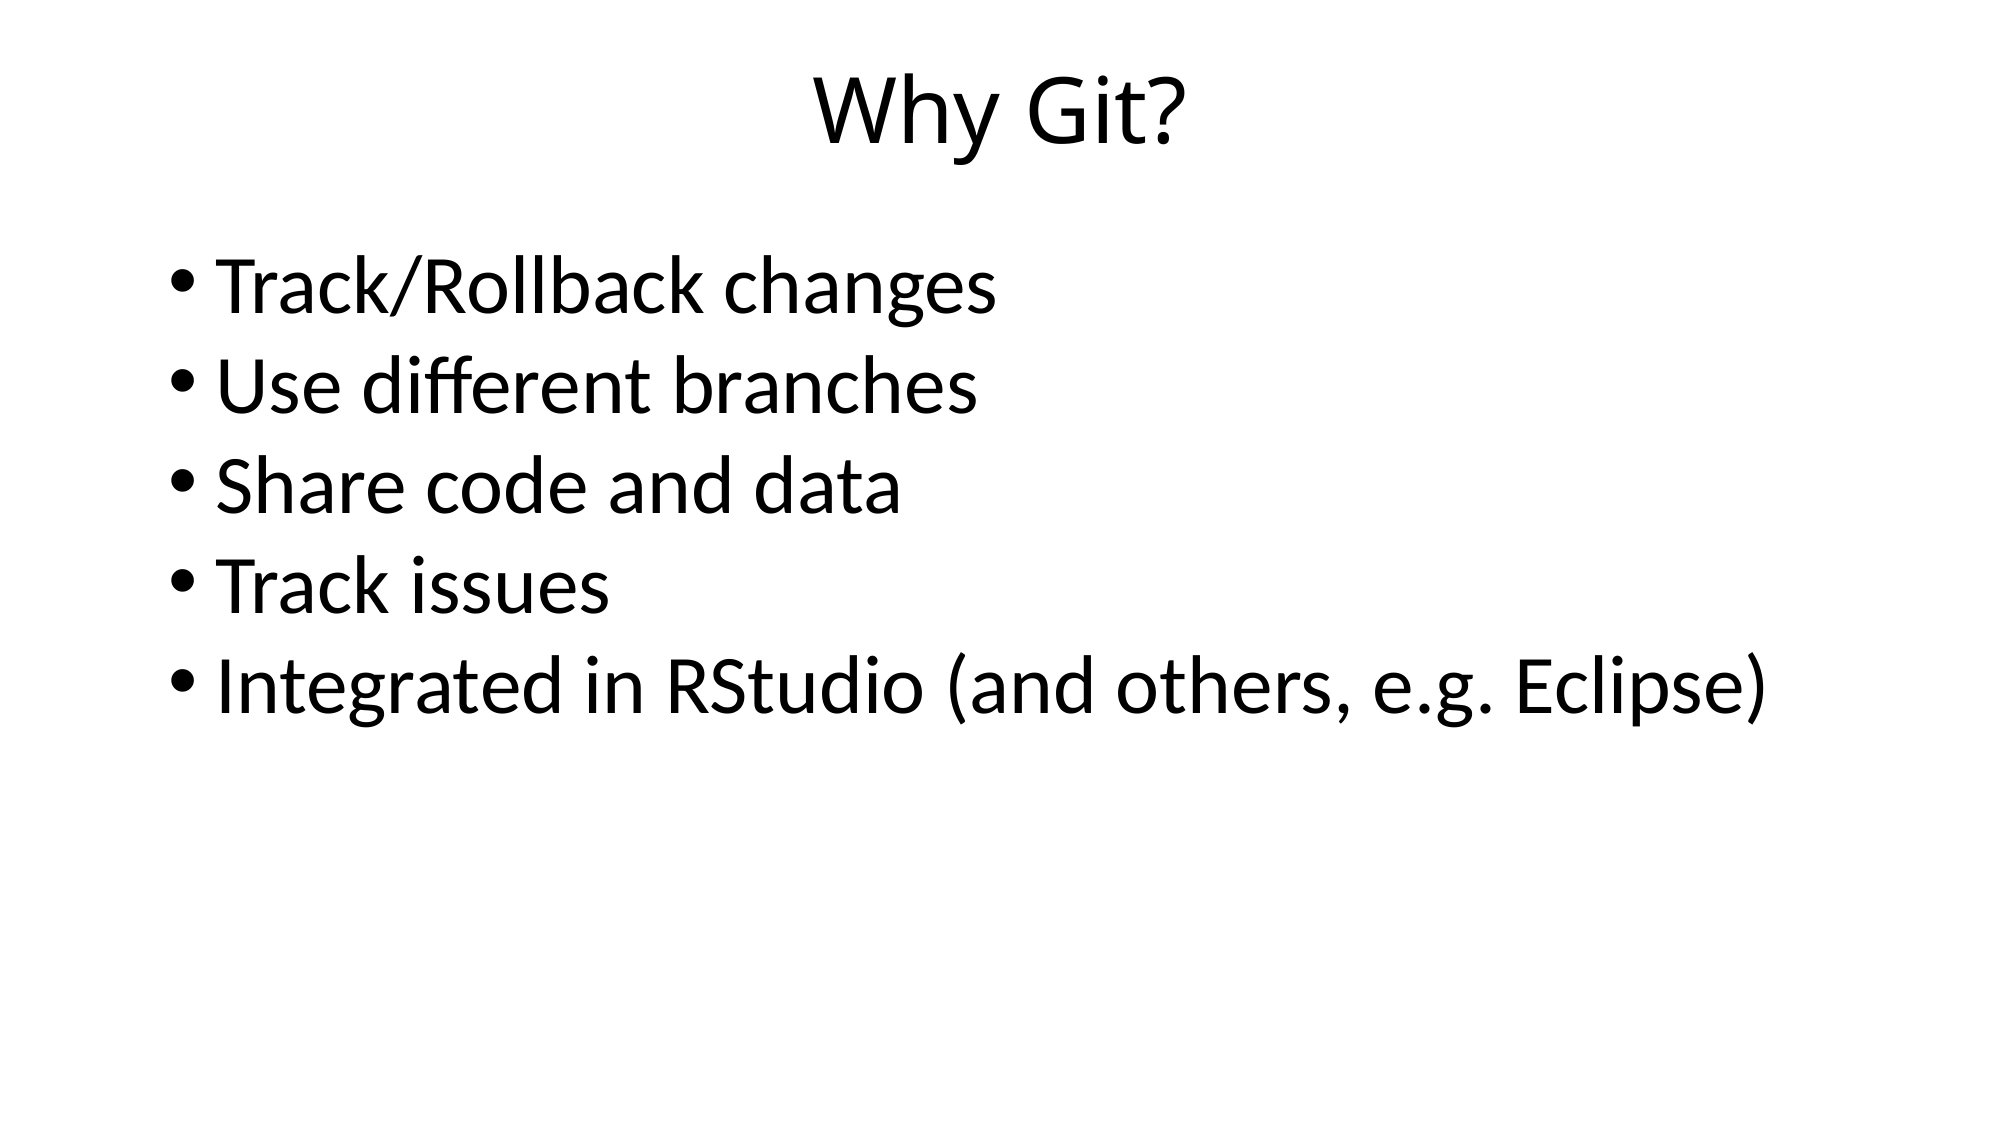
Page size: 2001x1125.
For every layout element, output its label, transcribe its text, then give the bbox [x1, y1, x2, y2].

title Why Git? [137, 5, 1863, 223]
text_box Track/Rollback changes Use different branches Share code and data Track issues Integrated in RStudio (and others, e.g. Eclipse) [153, 222, 1894, 738]
